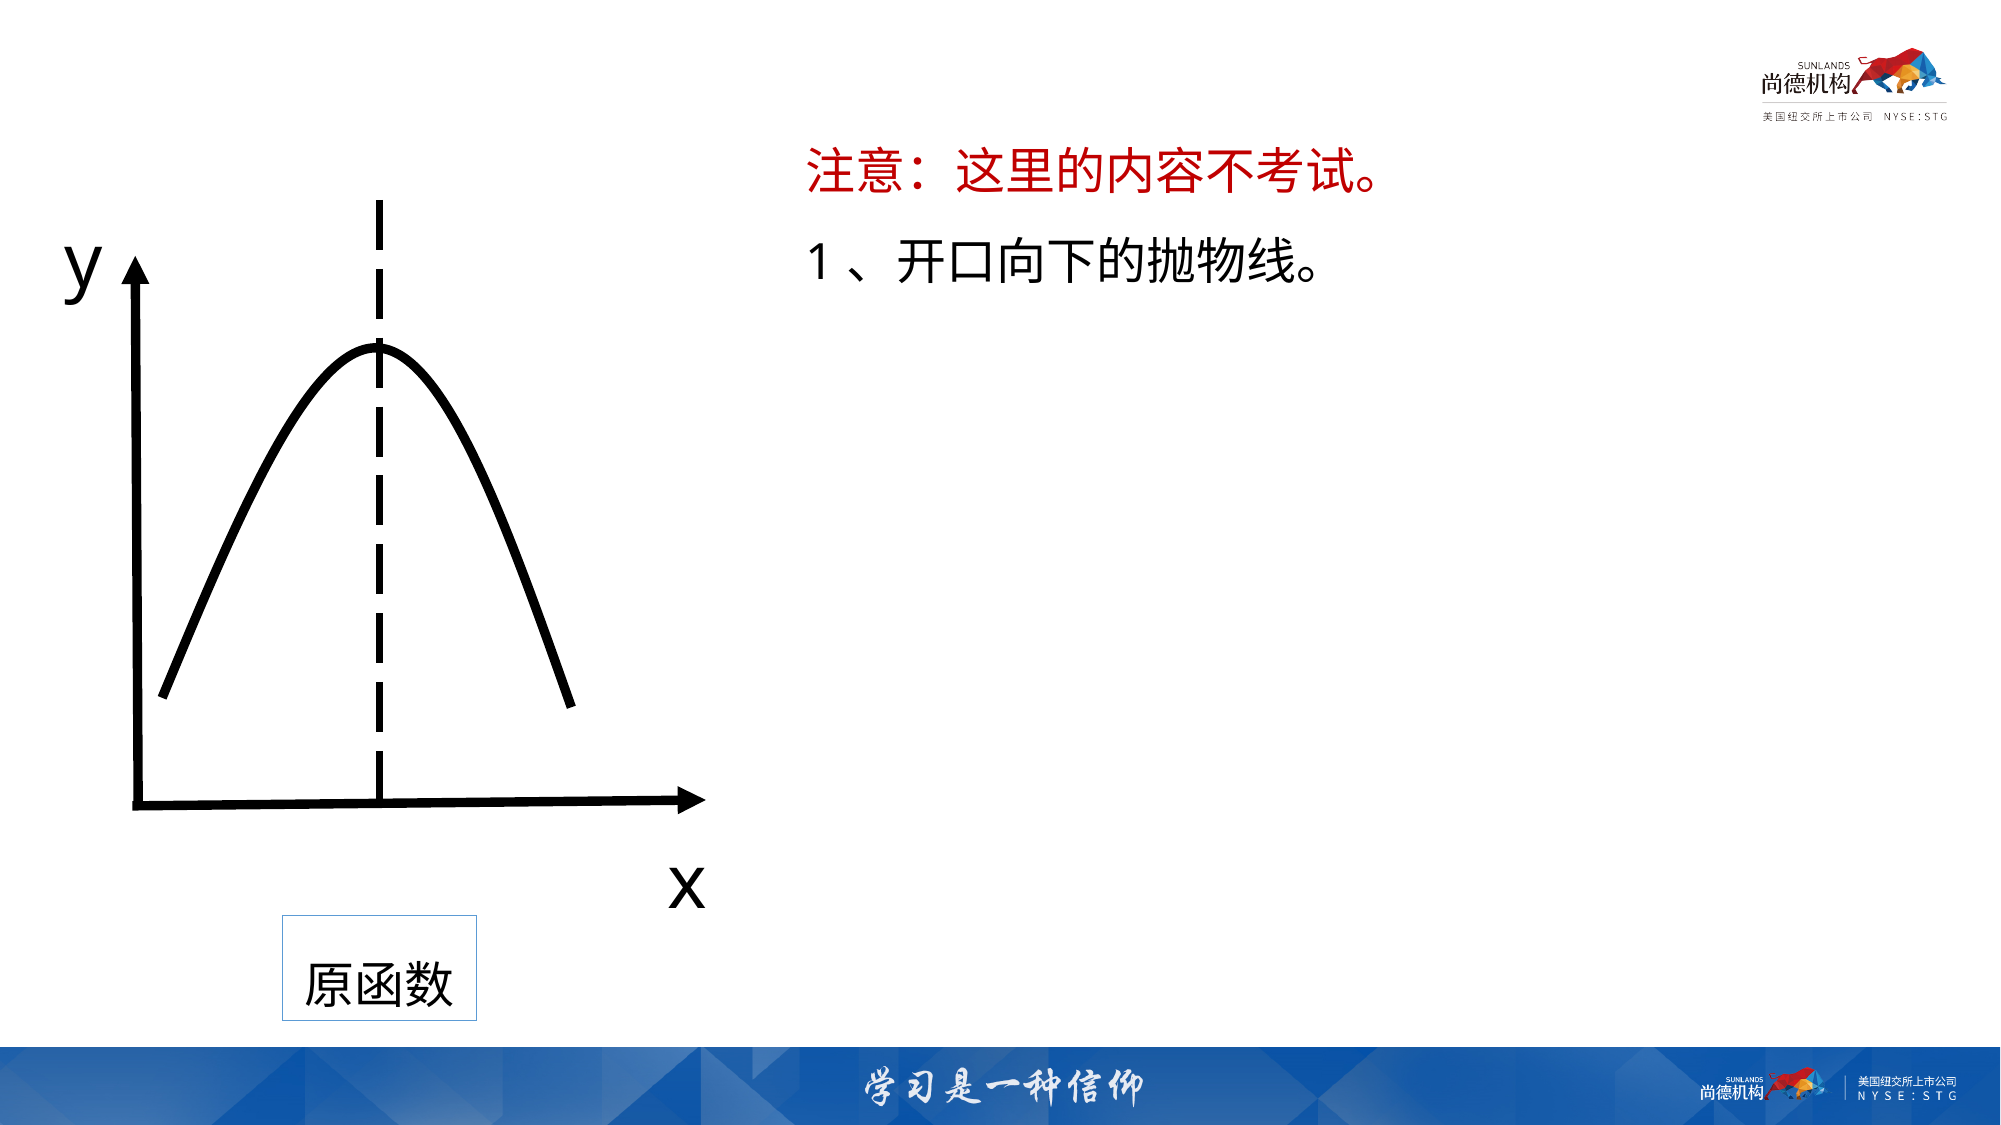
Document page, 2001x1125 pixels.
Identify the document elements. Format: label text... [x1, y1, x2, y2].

picture [0, 1047, 2001, 1125]
text_box 原函数 [282, 915, 477, 1021]
picture [1720, 19, 1989, 150]
text_box y [50, 205, 133, 310]
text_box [135, 255, 139, 806]
text_box [161, 346, 379, 703]
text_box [139, 799, 706, 806]
text_box x [652, 826, 736, 932]
text_box [380, 347, 573, 708]
text_box 注意：这里的内容不考试。 1、开口向下的抛物线。 虚线左侧：导数＞0，原函数一直在增加。 虚线右侧：导数＜0，原函数一直在减小。 虚线处：导数=0，原函数取得最大值。 [791, 102, 1980, 567]
